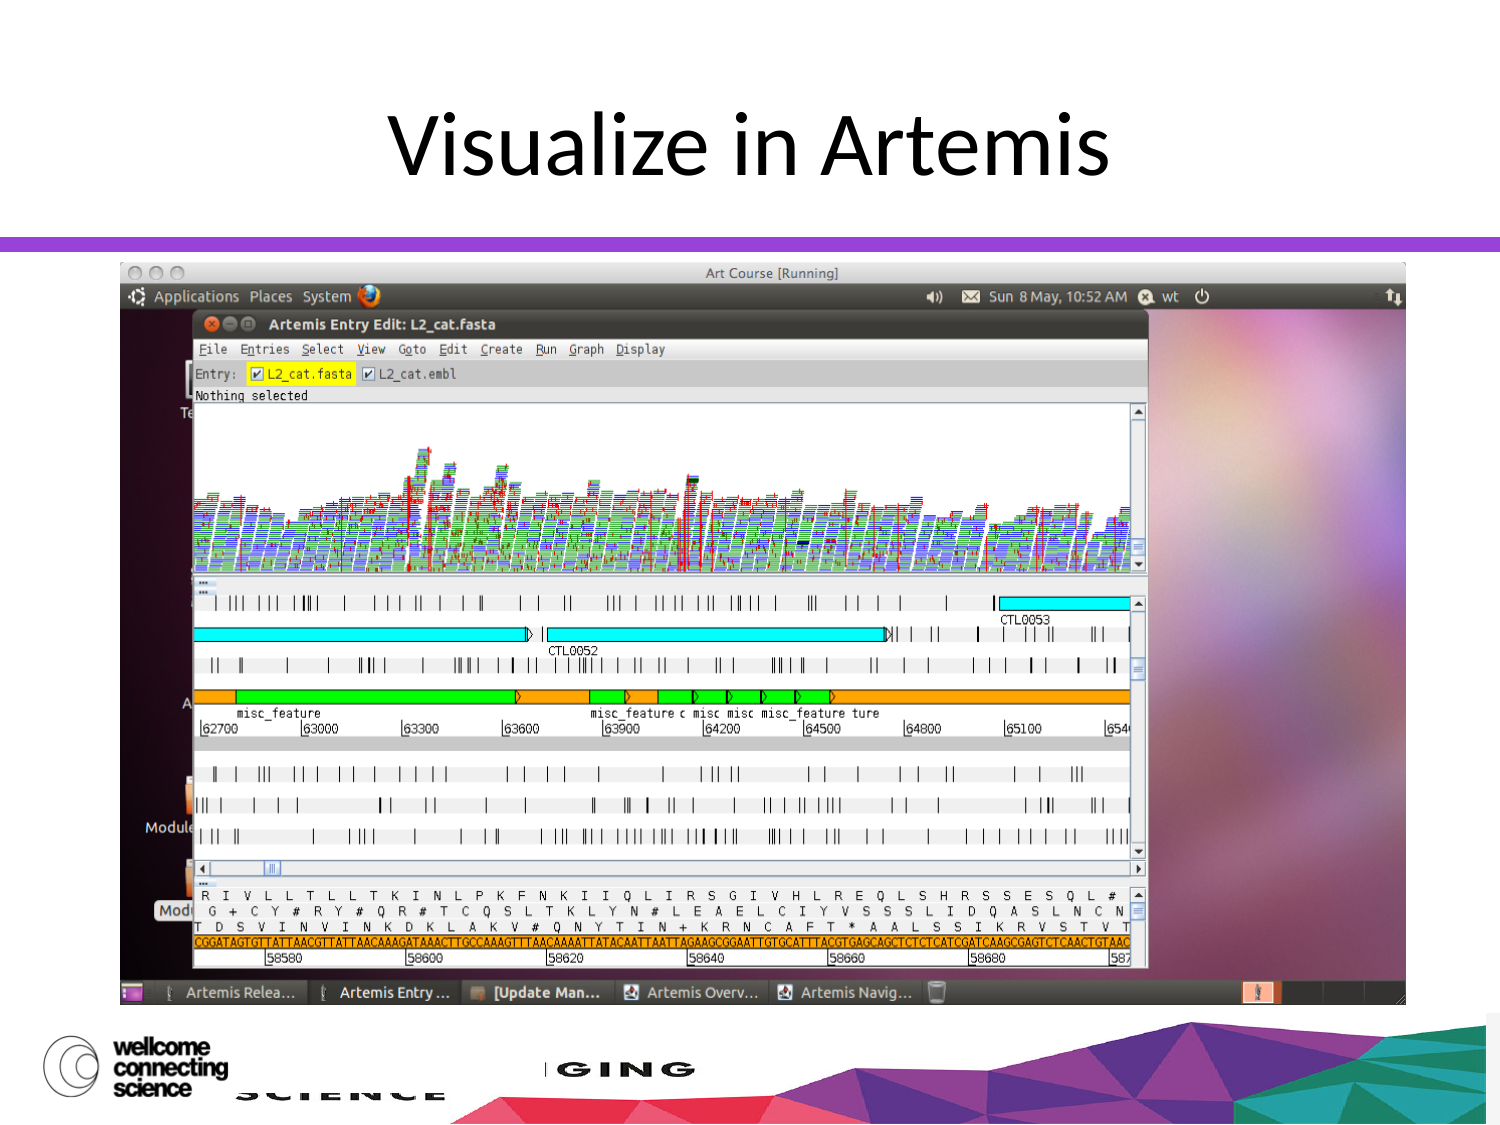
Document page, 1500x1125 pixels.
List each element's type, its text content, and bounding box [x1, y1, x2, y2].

title Visualize in Artemis [75, 45, 1425, 233]
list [119, 262, 1407, 1006]
picture [39, 1013, 1500, 1125]
